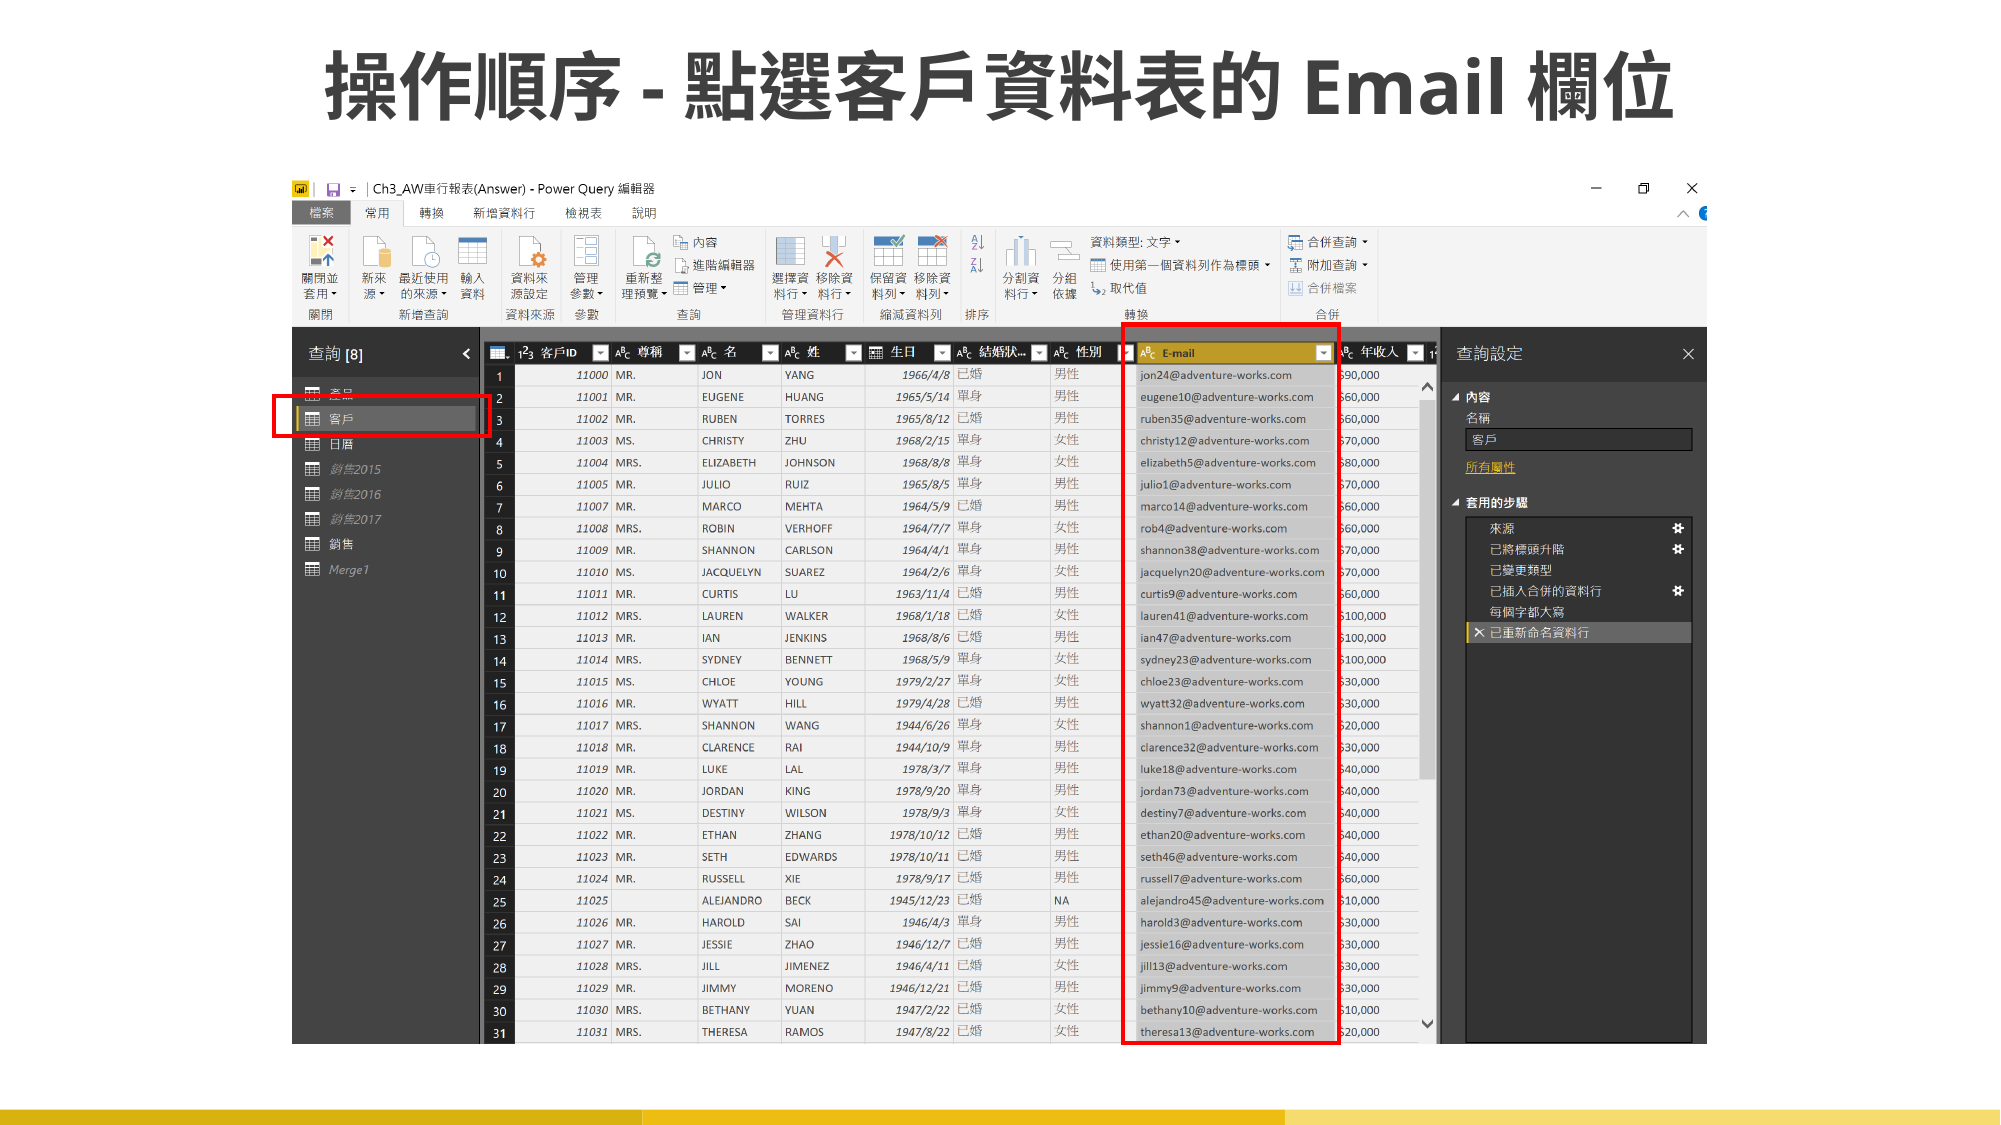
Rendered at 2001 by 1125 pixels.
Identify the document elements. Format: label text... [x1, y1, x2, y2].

title 操作順序-點選客戶資料表的Email欄位 [0, 20, 2000, 161]
picture [292, 177, 1707, 1044]
text_box [273, 395, 292, 437]
